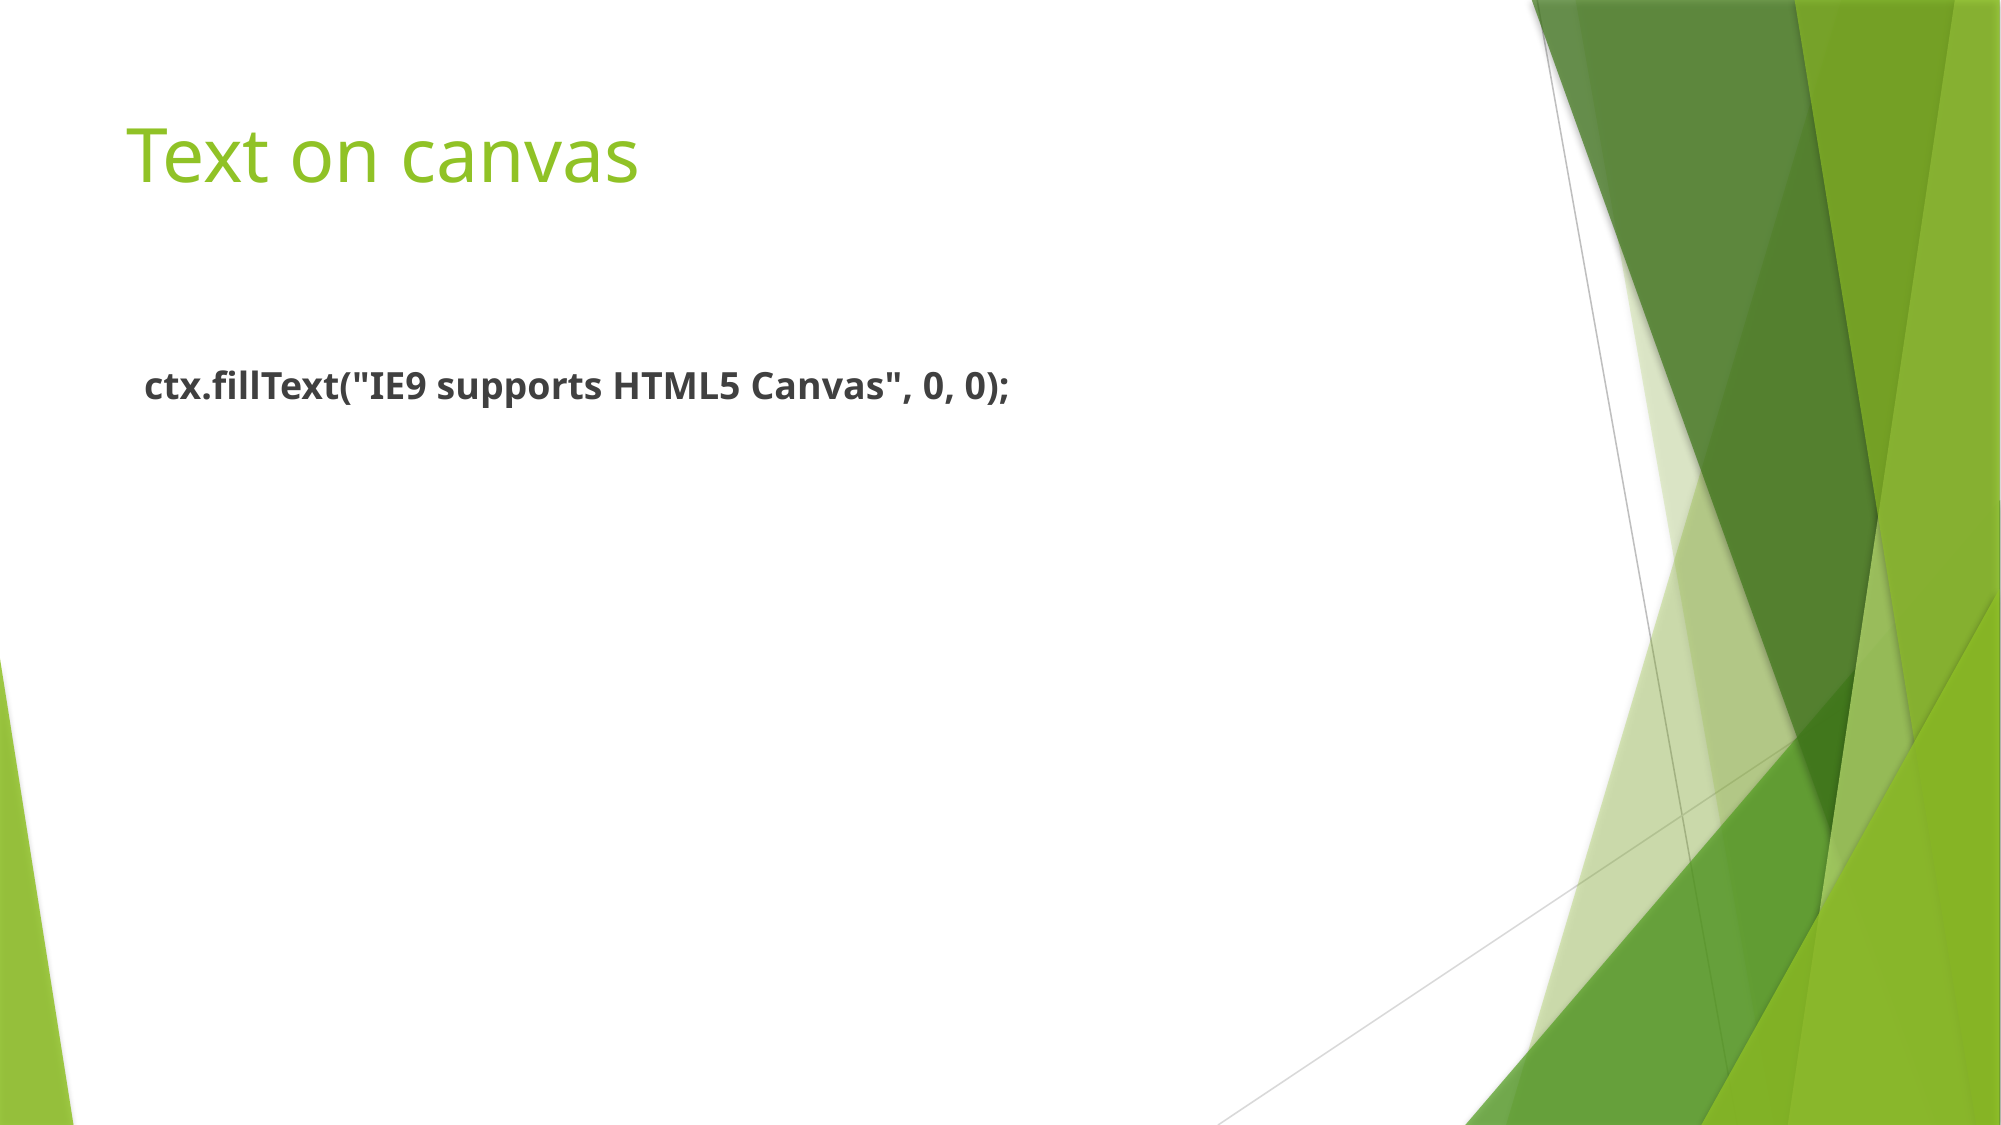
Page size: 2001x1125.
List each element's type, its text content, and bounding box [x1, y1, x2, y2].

list ctx.fillText("IE9 supports HTML5 Canvas", 0, 0); [111, 354, 1522, 992]
title Text on canvas [111, 99, 1522, 317]
